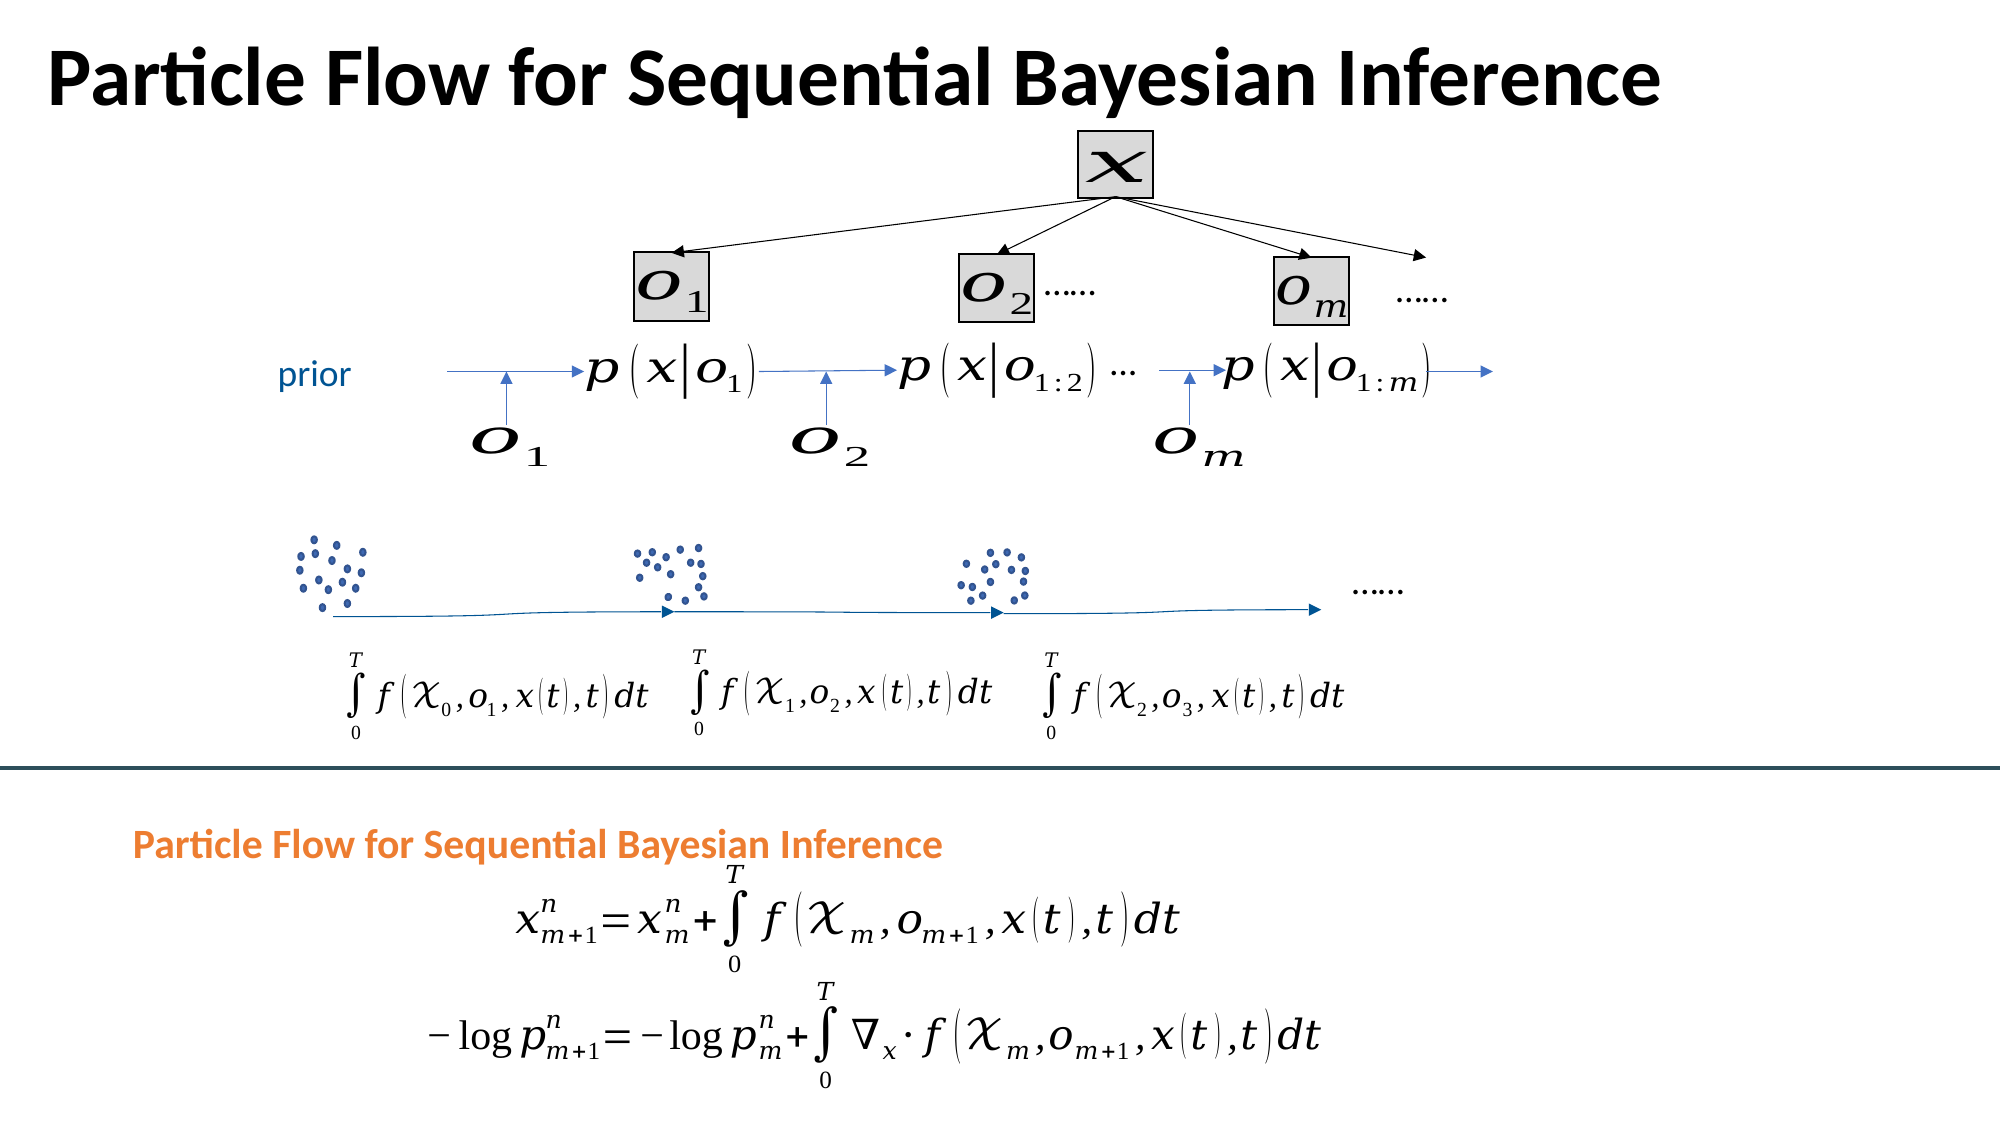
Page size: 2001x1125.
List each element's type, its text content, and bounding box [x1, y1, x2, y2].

text_box …… [1029, 255, 1119, 311]
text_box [114, 784, 1325, 1095]
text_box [671, 196, 1115, 253]
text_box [221, 480, 1420, 744]
text_box …… [1381, 257, 1471, 318]
text_box … [1095, 330, 1157, 391]
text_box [1115, 196, 1427, 258]
text_box Particle Flow for Sequential Bayesian Inference [32, 0, 1885, 188]
